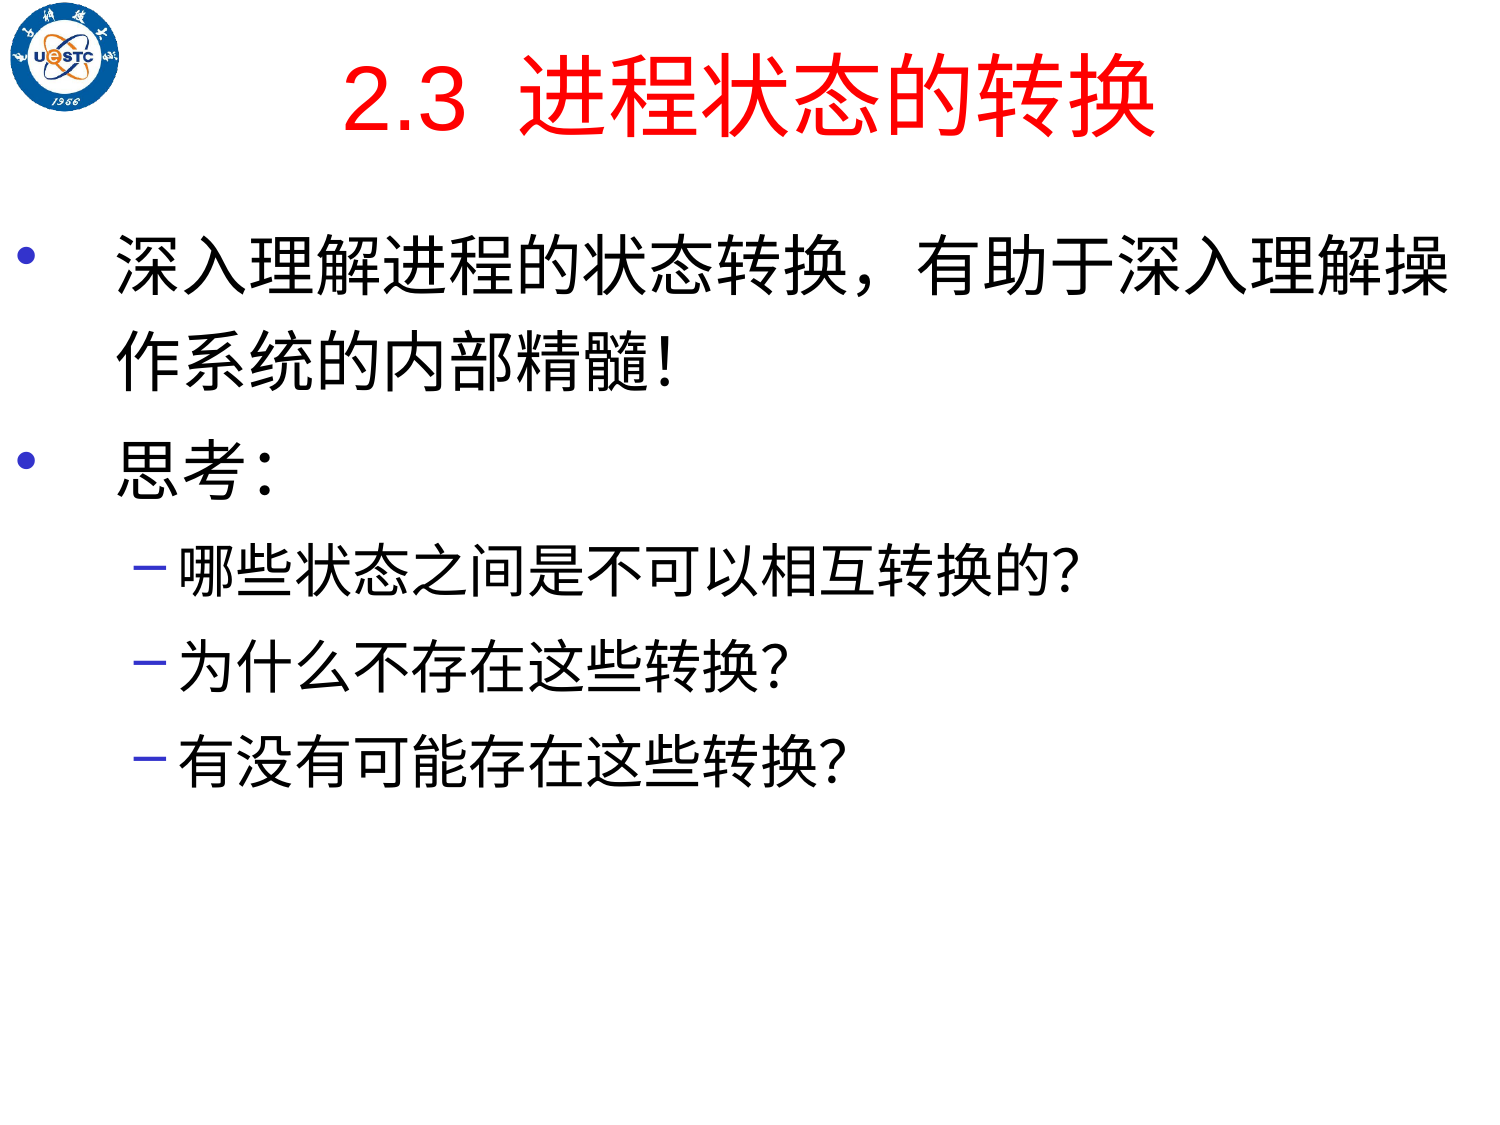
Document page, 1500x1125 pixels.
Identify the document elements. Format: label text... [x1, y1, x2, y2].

title 2.3 进程状态的转换 [0, 0, 1500, 188]
list 深入理解进程的状态转换，有助于深入理解操作系统的内部精髓！ 思考： 哪些状态之间是不可以相互转换的？ 为什么不存在这些转换？ 有没有可能存在这些转换？ [0, 200, 1500, 1075]
